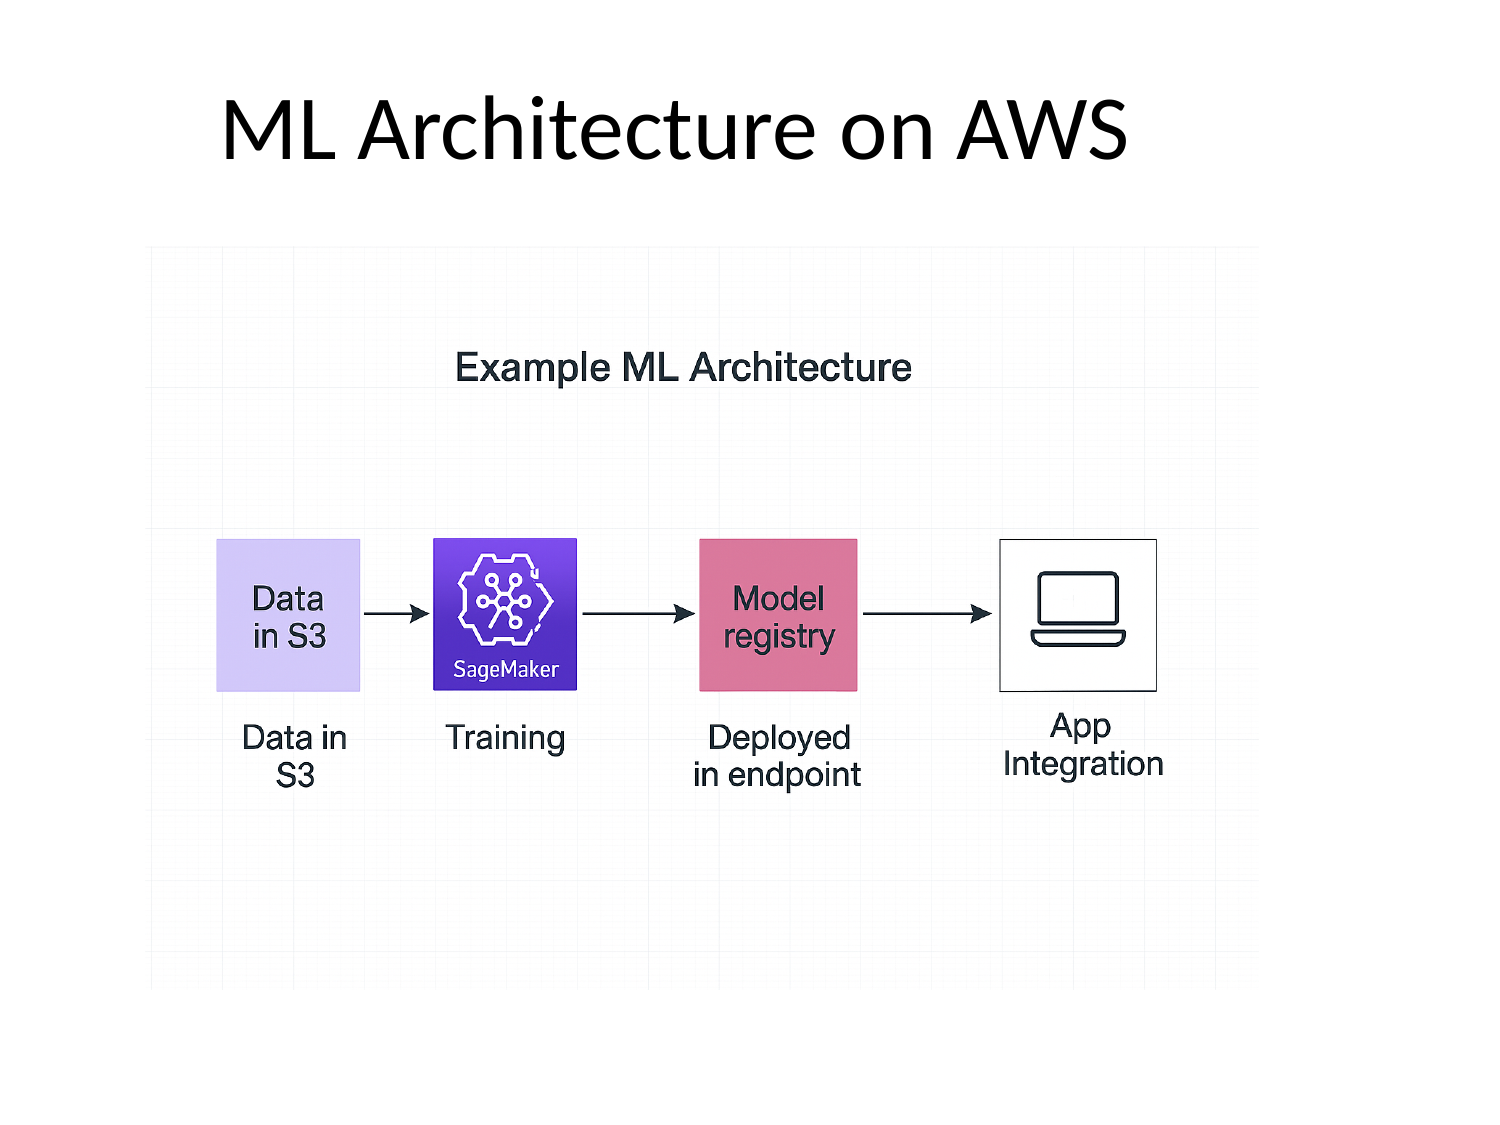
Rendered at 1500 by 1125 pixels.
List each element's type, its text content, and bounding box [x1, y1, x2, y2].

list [144, 246, 1260, 990]
title ML Architecture on AWS [0, 29, 1350, 218]
